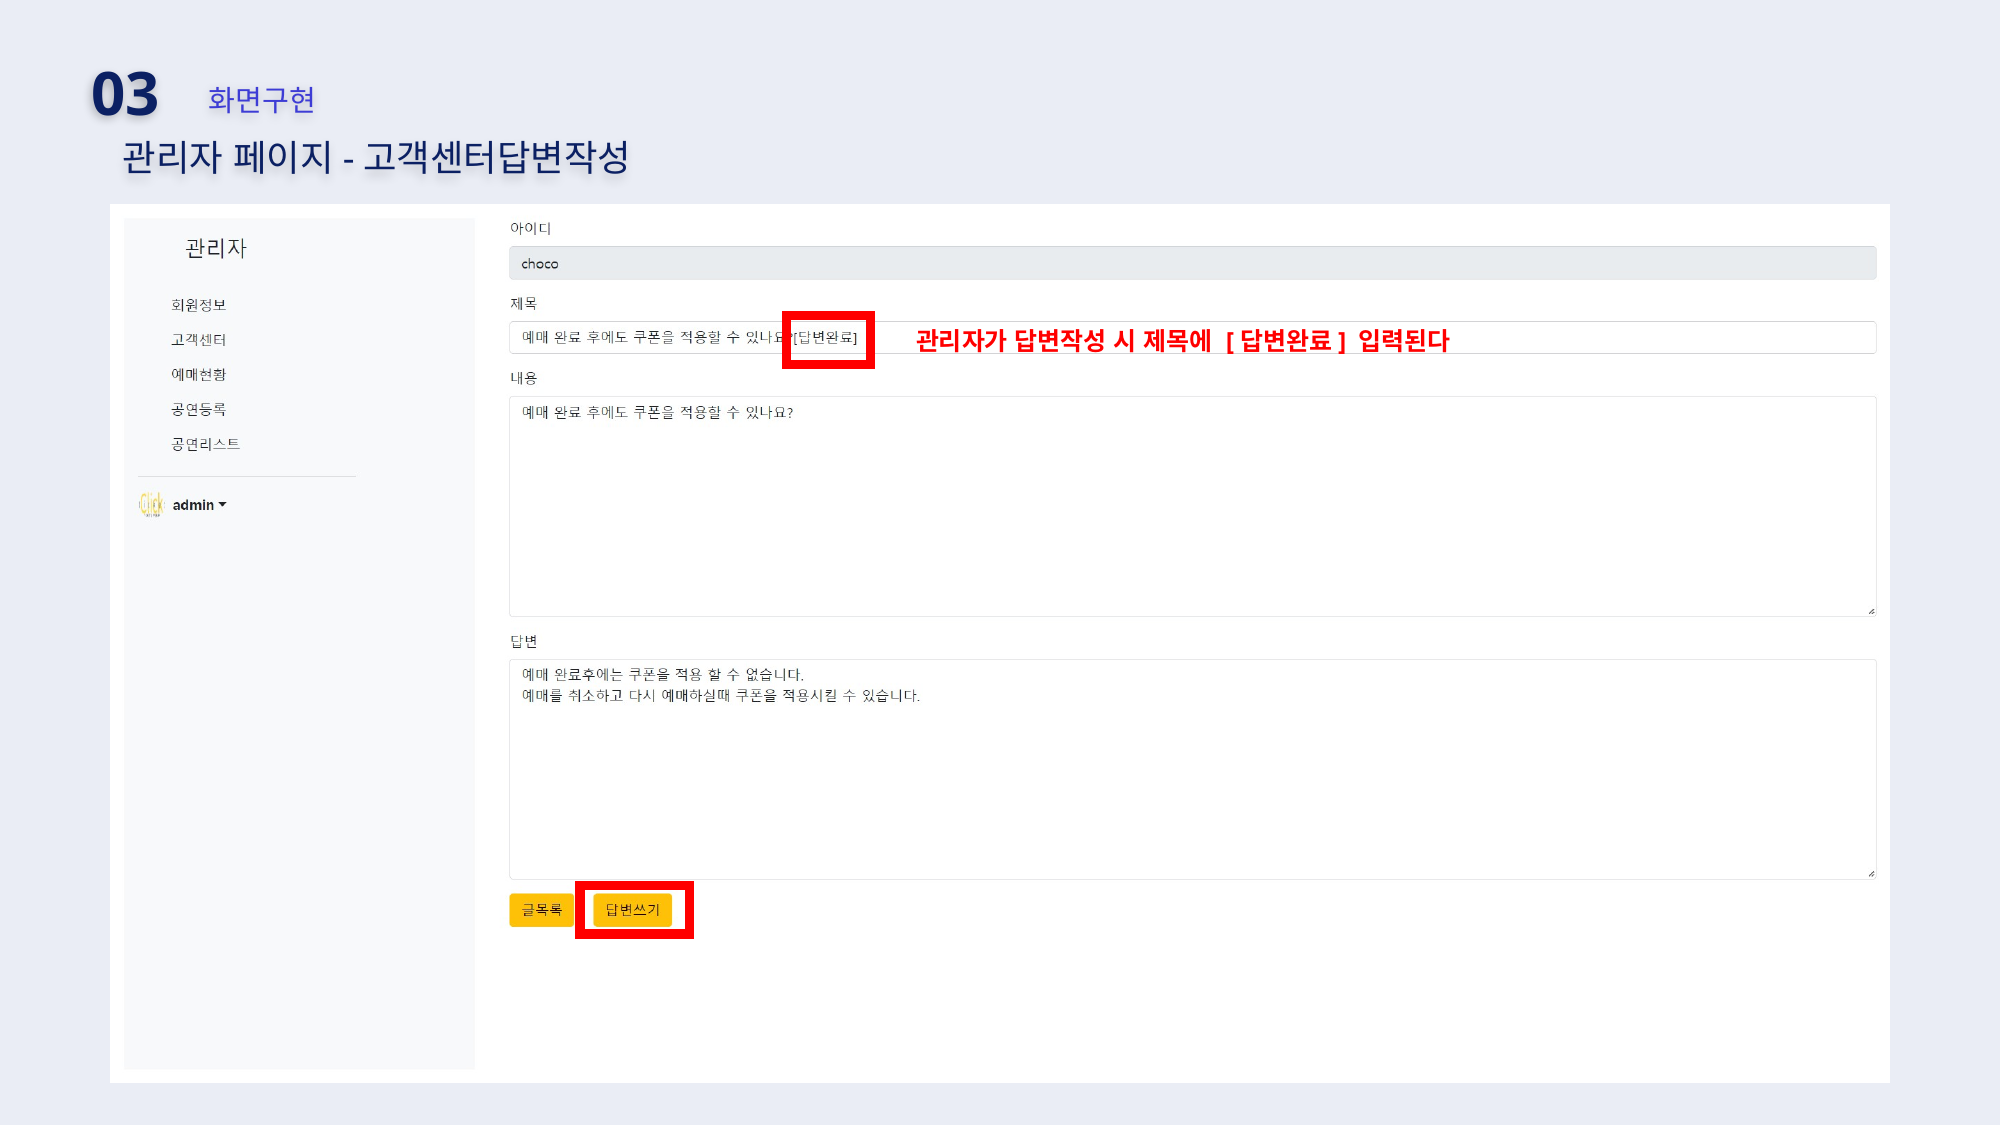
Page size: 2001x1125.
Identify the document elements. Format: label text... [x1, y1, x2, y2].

text_box 화면구현 [188, 36, 722, 163]
text_box 관리자 페이지-고객센터답변작성 [102, 94, 831, 221]
picture [110, 204, 1890, 1083]
text_box 03 [70, 34, 191, 148]
